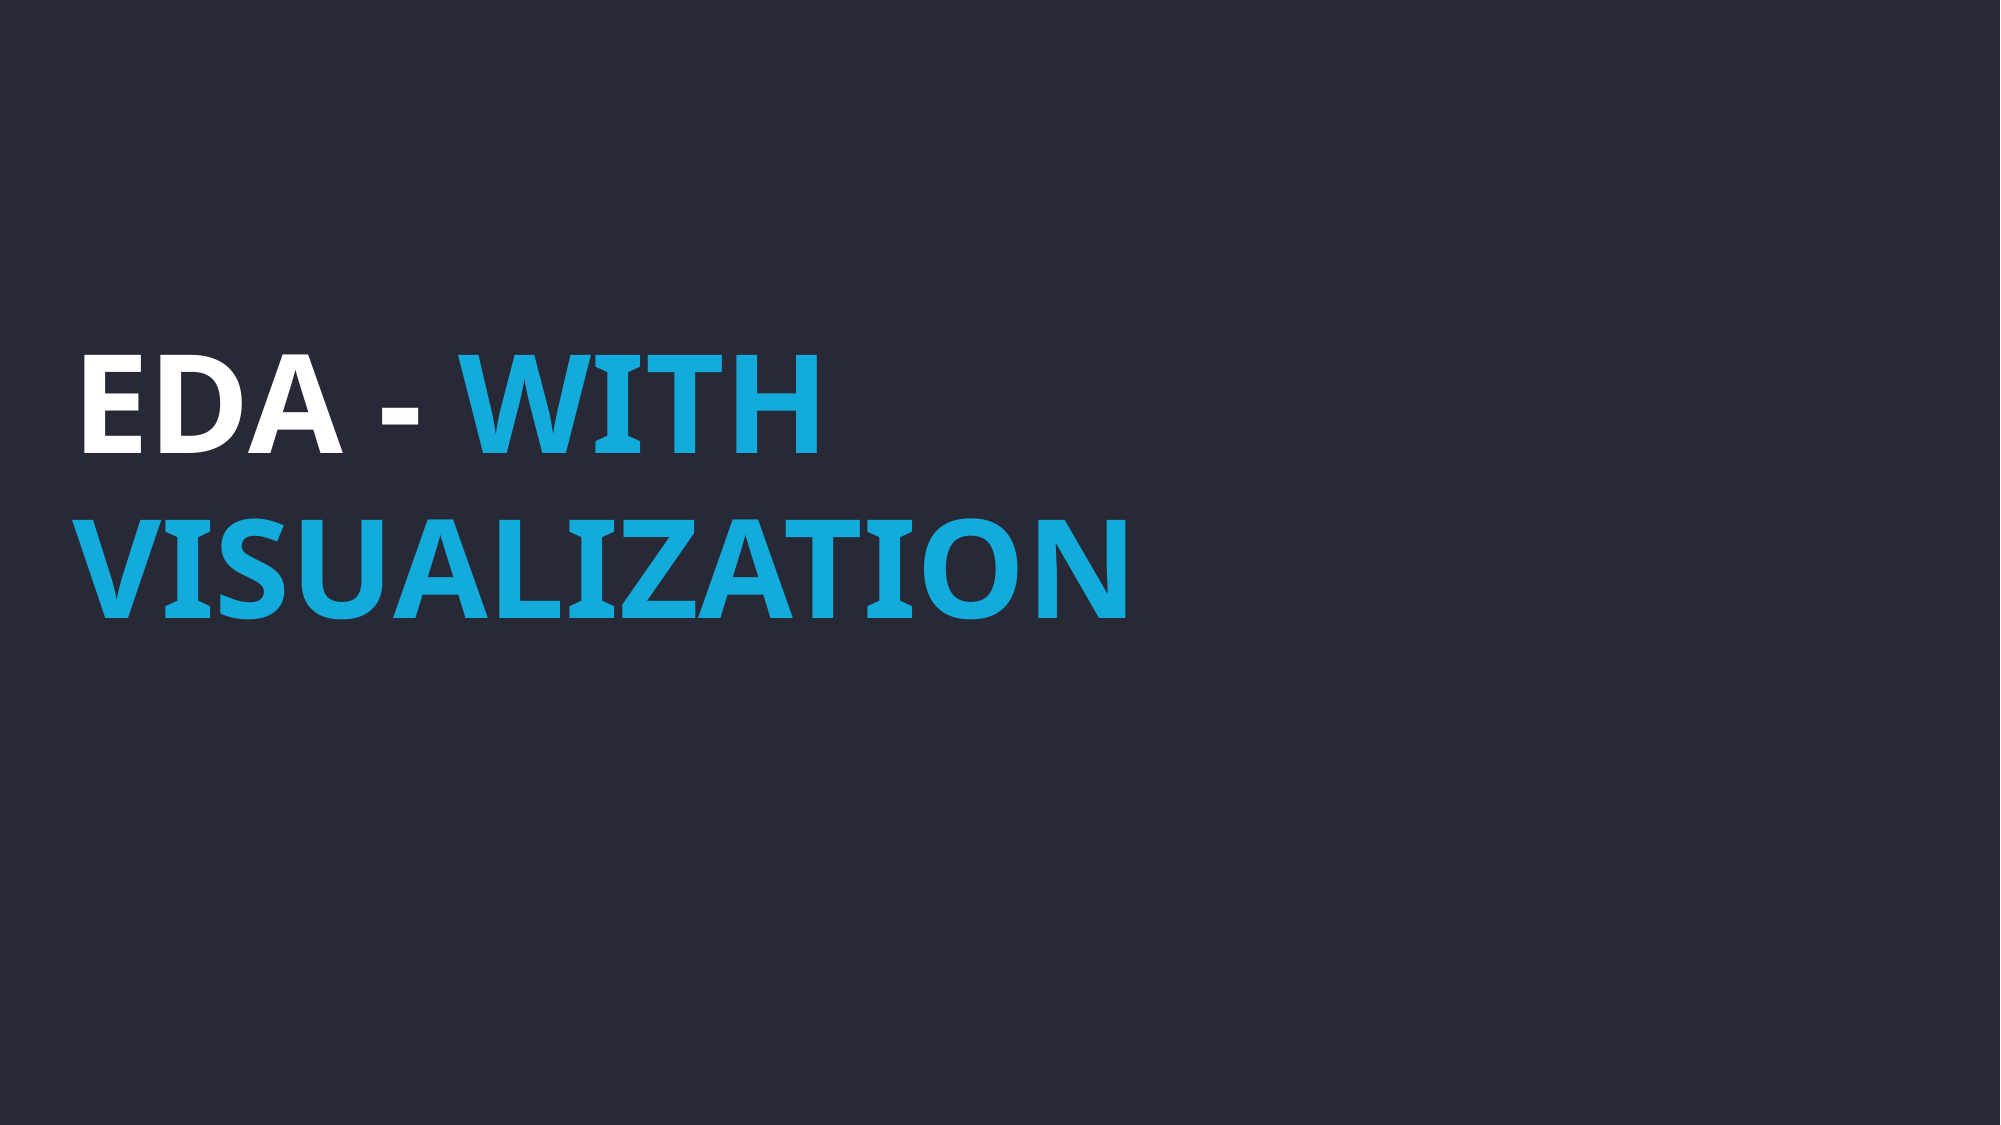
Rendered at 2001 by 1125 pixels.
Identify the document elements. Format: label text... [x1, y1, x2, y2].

title EDA - WITH VISUALIZATION [66, 479, 1934, 646]
